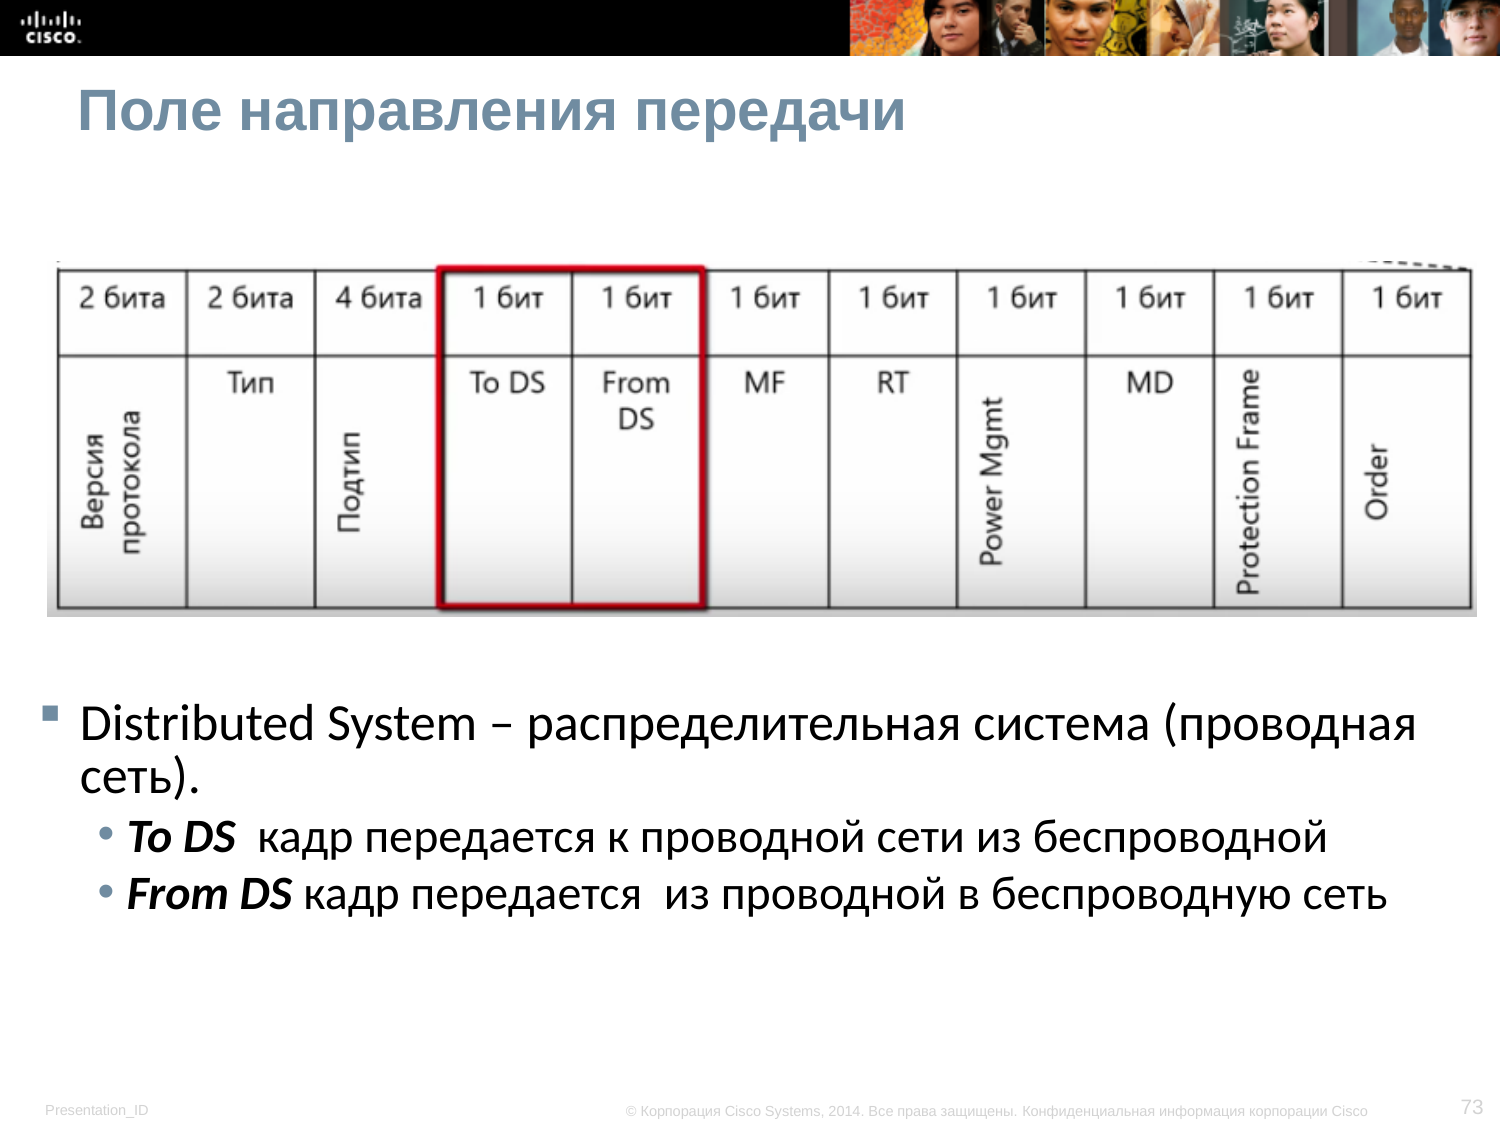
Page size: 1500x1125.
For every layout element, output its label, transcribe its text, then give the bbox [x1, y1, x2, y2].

list Distributed System – распределительная система (проводная сеть). To DS кадр передается к проводной сети из беспроводной From DS кадр передается из проводной в беспроводную сеть [24, 178, 1476, 1086]
picture [46, 261, 1478, 617]
title Поле направления передачи [64, 66, 1469, 151]
picture [0, 0, 1500, 56]
